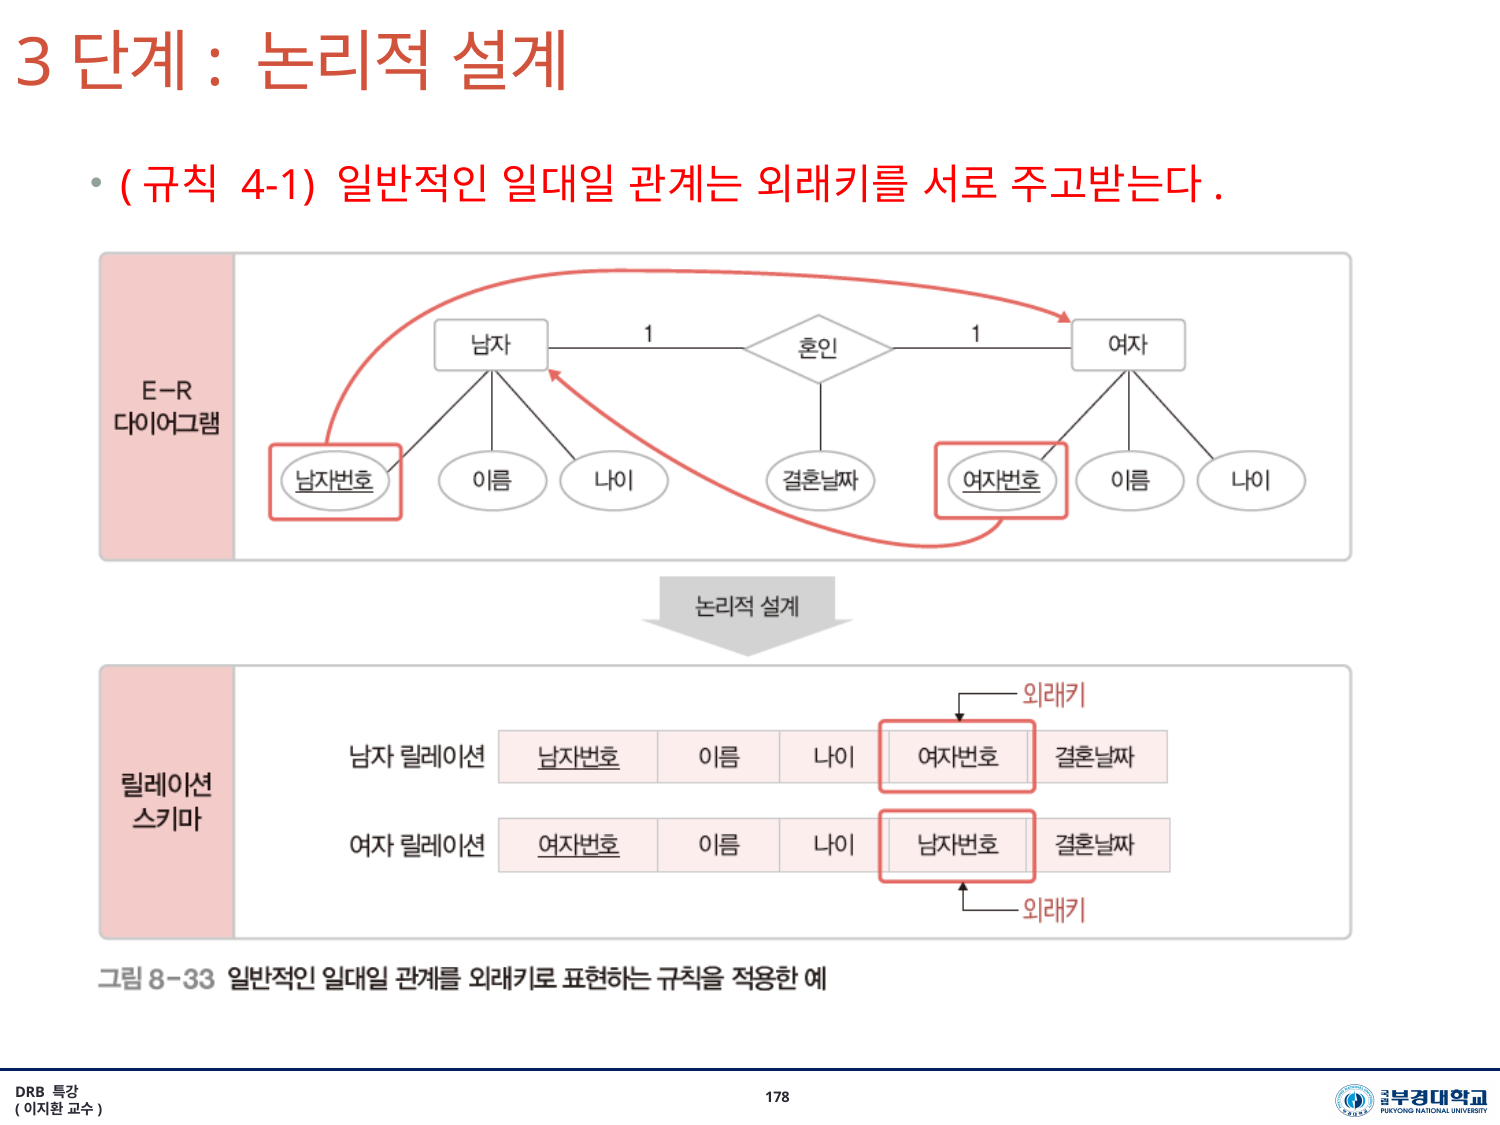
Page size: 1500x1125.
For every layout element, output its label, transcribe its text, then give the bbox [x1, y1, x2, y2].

title 3단계: 논리적 설계 [0, 1, 1500, 116]
picture [1330, 1079, 1495, 1121]
list (규칙 4-1) 일반적인 일대일 관계는 외래키를 서로 주고받는다. [75, 149, 1425, 1033]
picture [90, 242, 1365, 1003]
slide_number DRB 특강 (이지환 교수) [0, 1082, 303, 1118]
